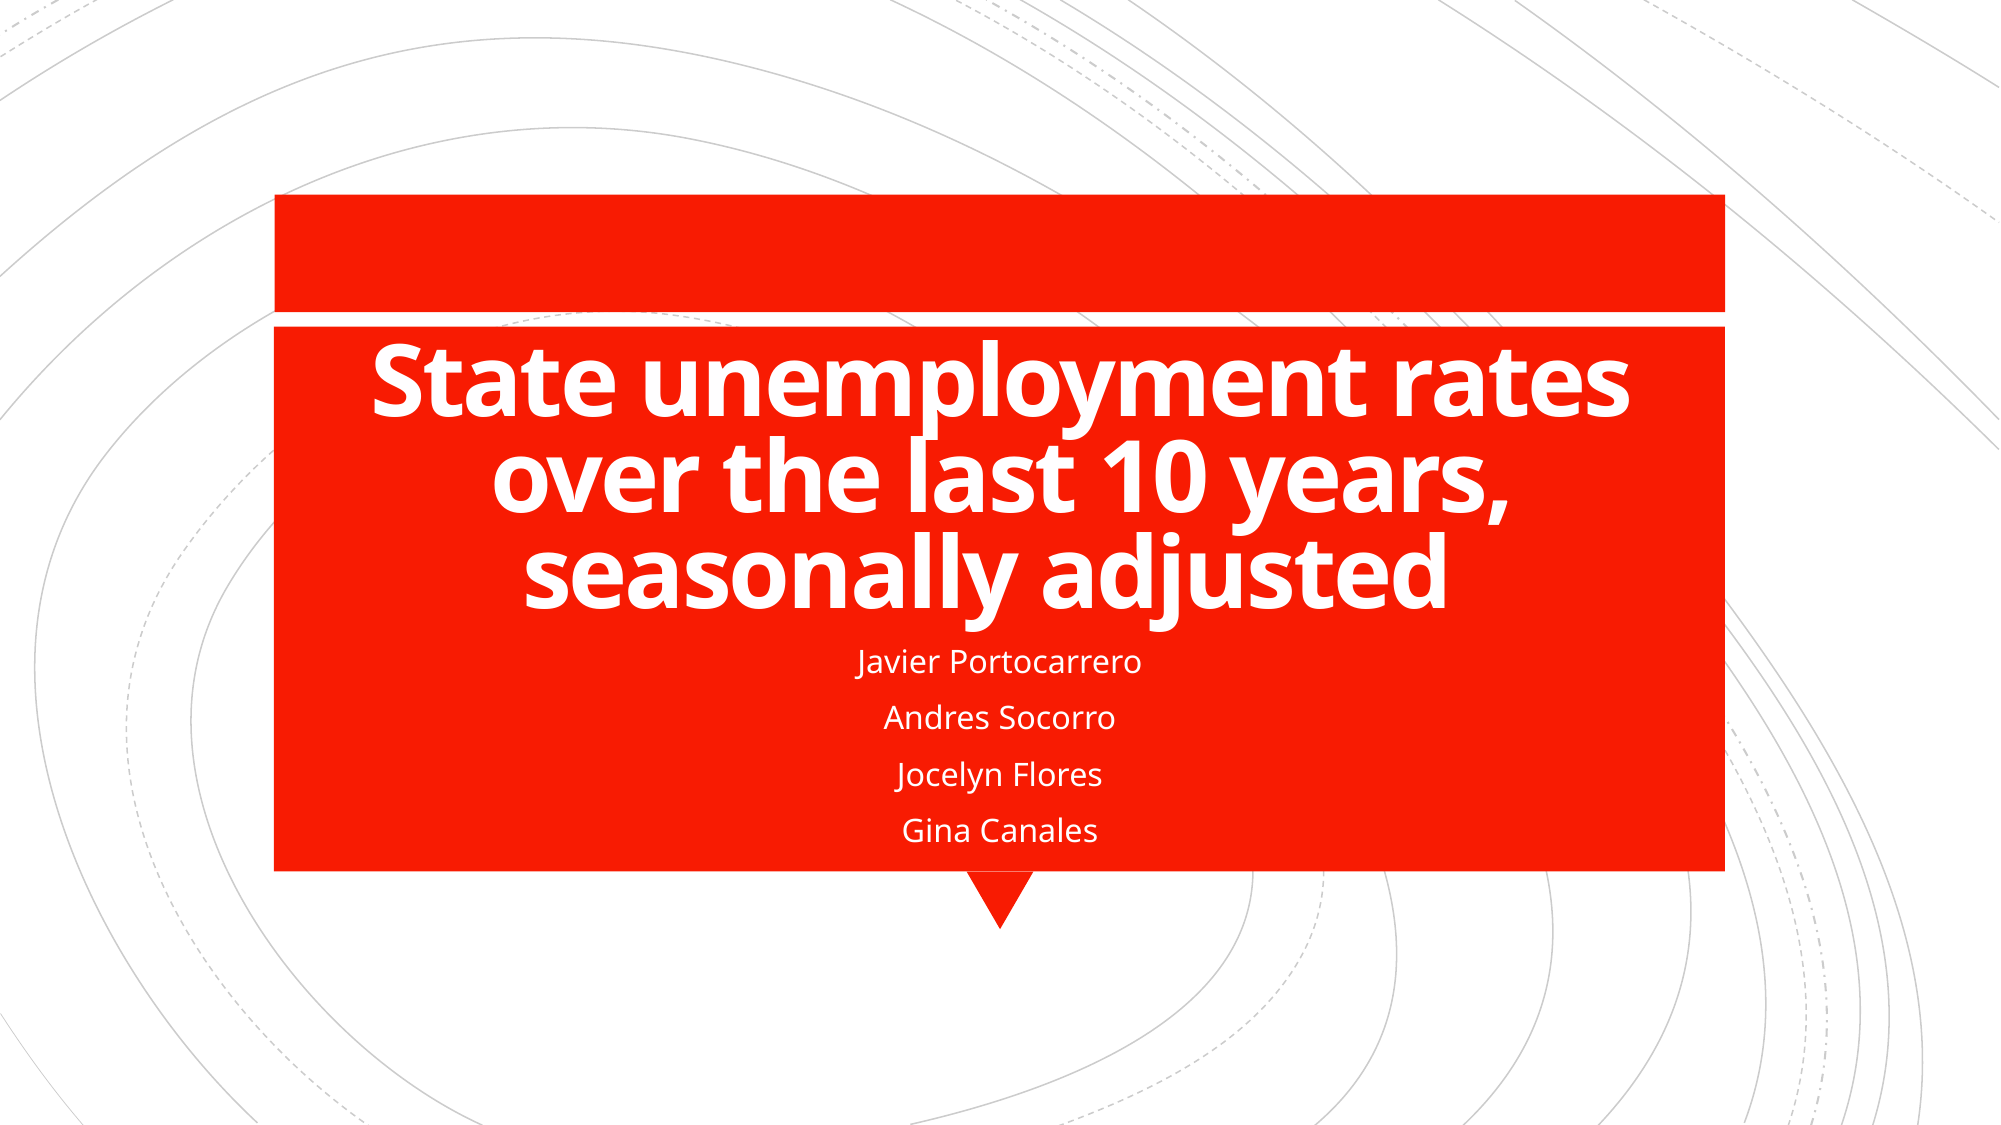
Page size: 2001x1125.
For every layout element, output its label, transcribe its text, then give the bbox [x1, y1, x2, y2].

title State unemployment rates over the last 10 years, seasonally adjusted [288, 340, 1713, 628]
subtitle Javier Portocarrero Andres Socorro Jocelyn Flores Gina Canales [288, 640, 1712, 858]
